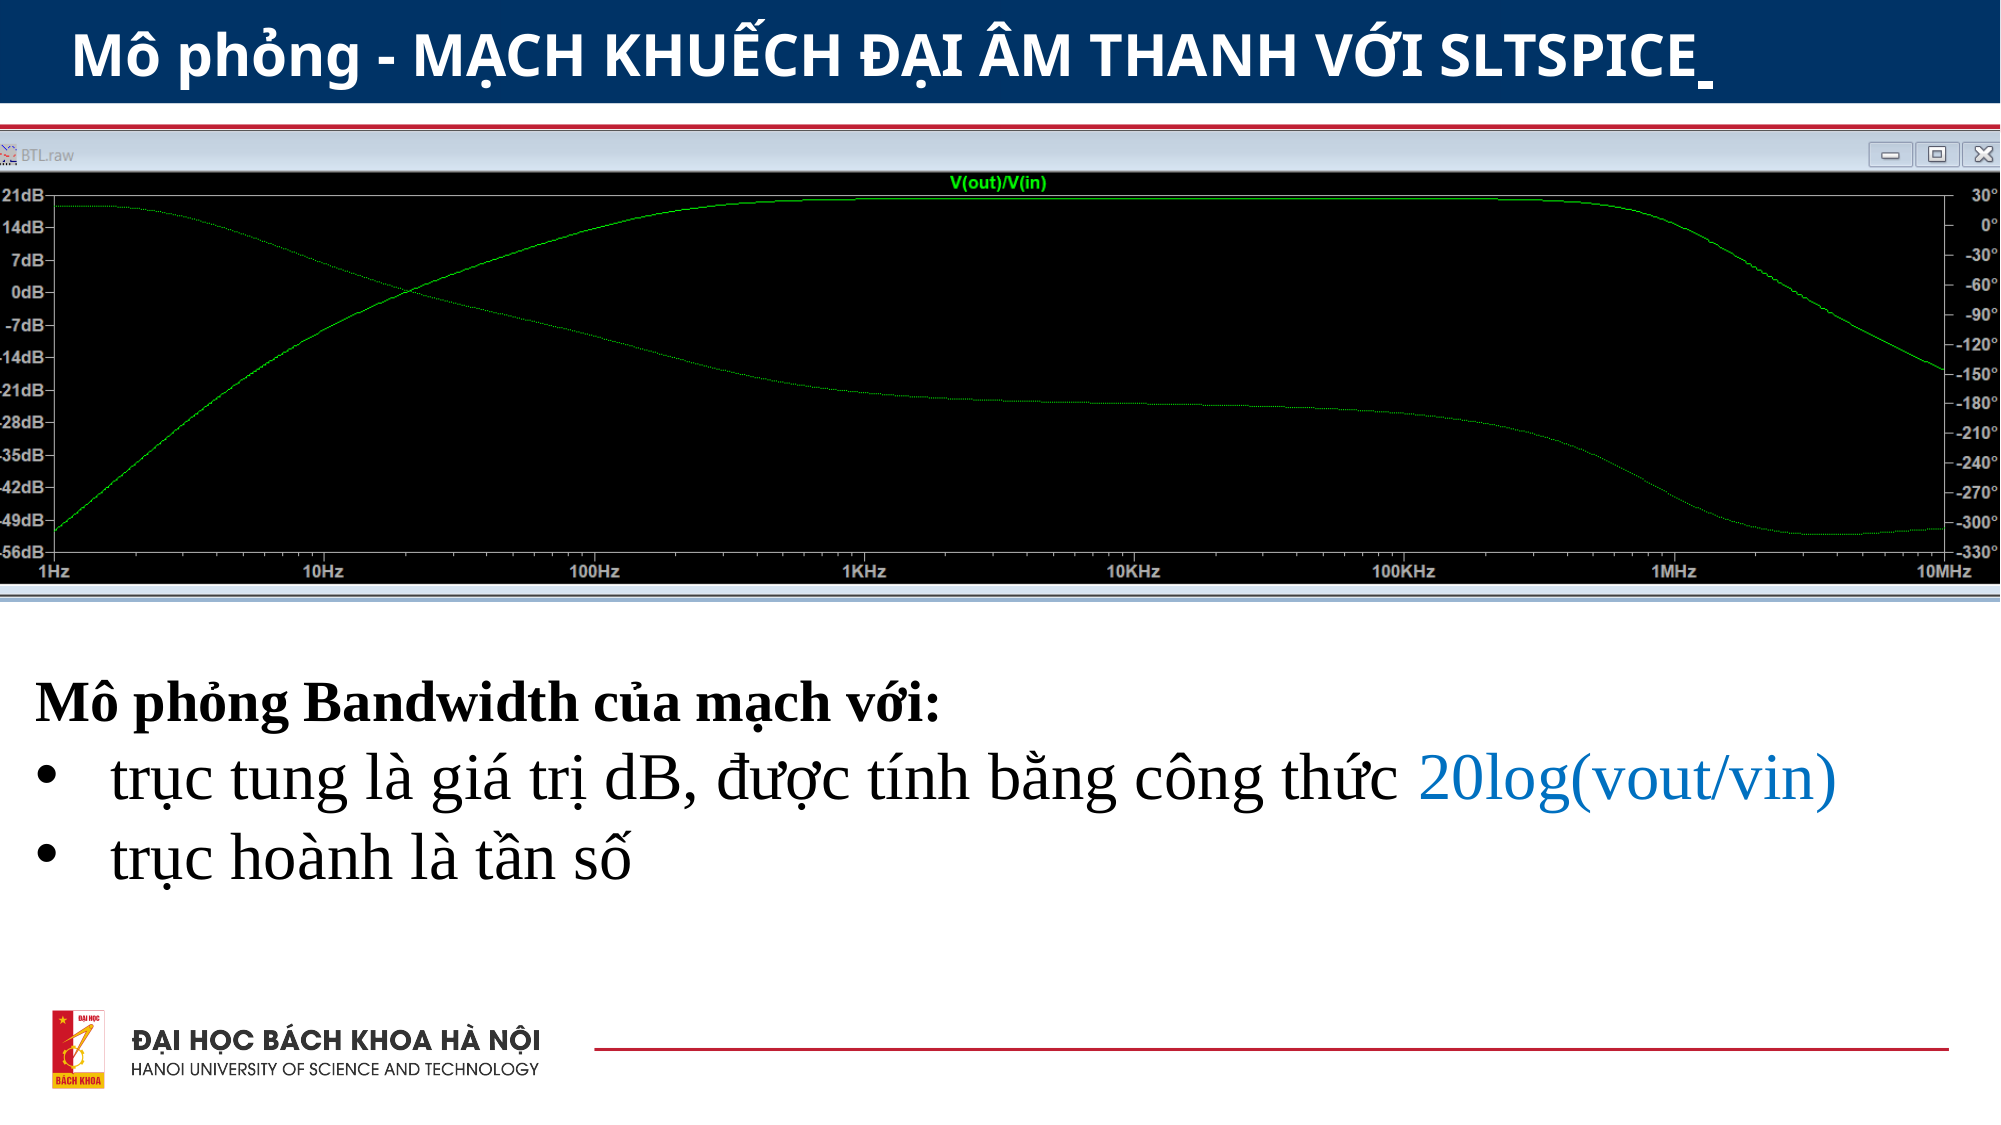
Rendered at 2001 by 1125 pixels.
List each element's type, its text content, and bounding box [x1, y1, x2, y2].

title Mô phỏng - MẠCH KHUẾCH ĐẠI ÂM THANH VỚI SLTSPICE [55, 18, 1945, 90]
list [0, 129, 2000, 602]
picture [0, 0, 2001, 1125]
text_box Mô phỏng Bandwidth của mạch với: trục tung là giá trị dB, được tính bằng công thức 20log(vout/vin) trục hoành là tần số [20, 655, 1930, 901]
